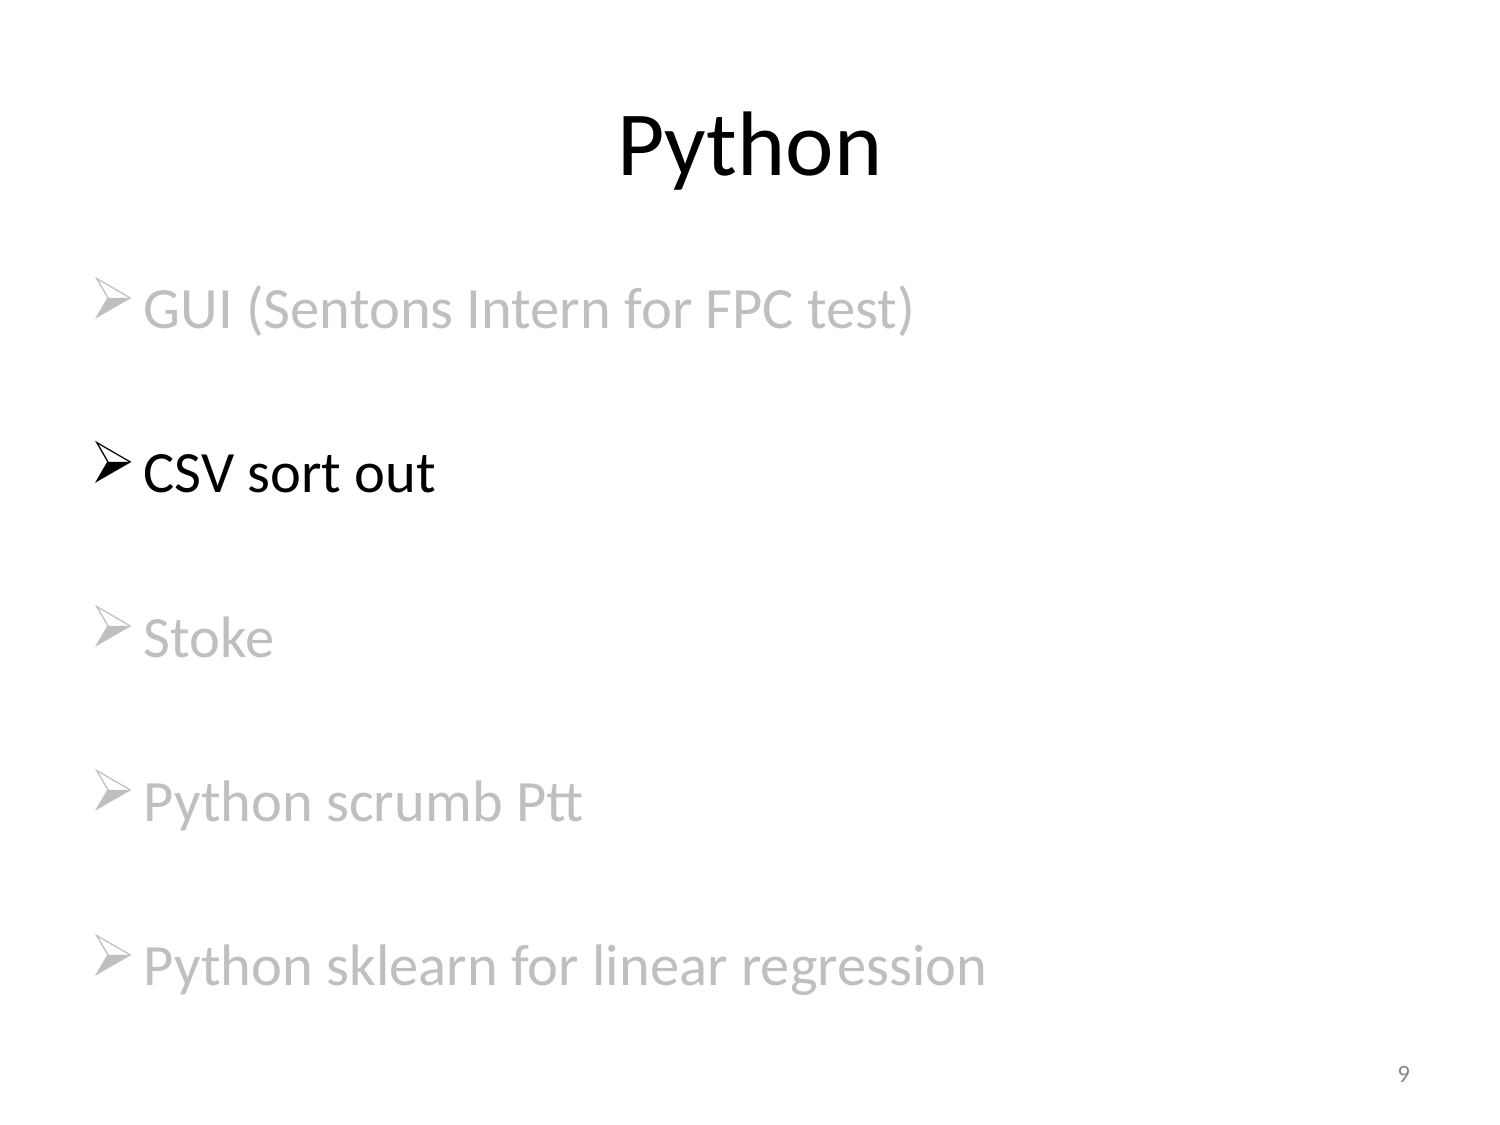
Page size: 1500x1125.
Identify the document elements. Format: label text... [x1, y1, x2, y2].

slide_number 9 [1074, 1042, 1425, 1103]
list GUI (Sentons Intern for FPC test) CSV sort out Stoke Python scrumb Ptt Python sklearn for linear regression [75, 262, 1425, 1005]
title Python [75, 45, 1425, 233]
